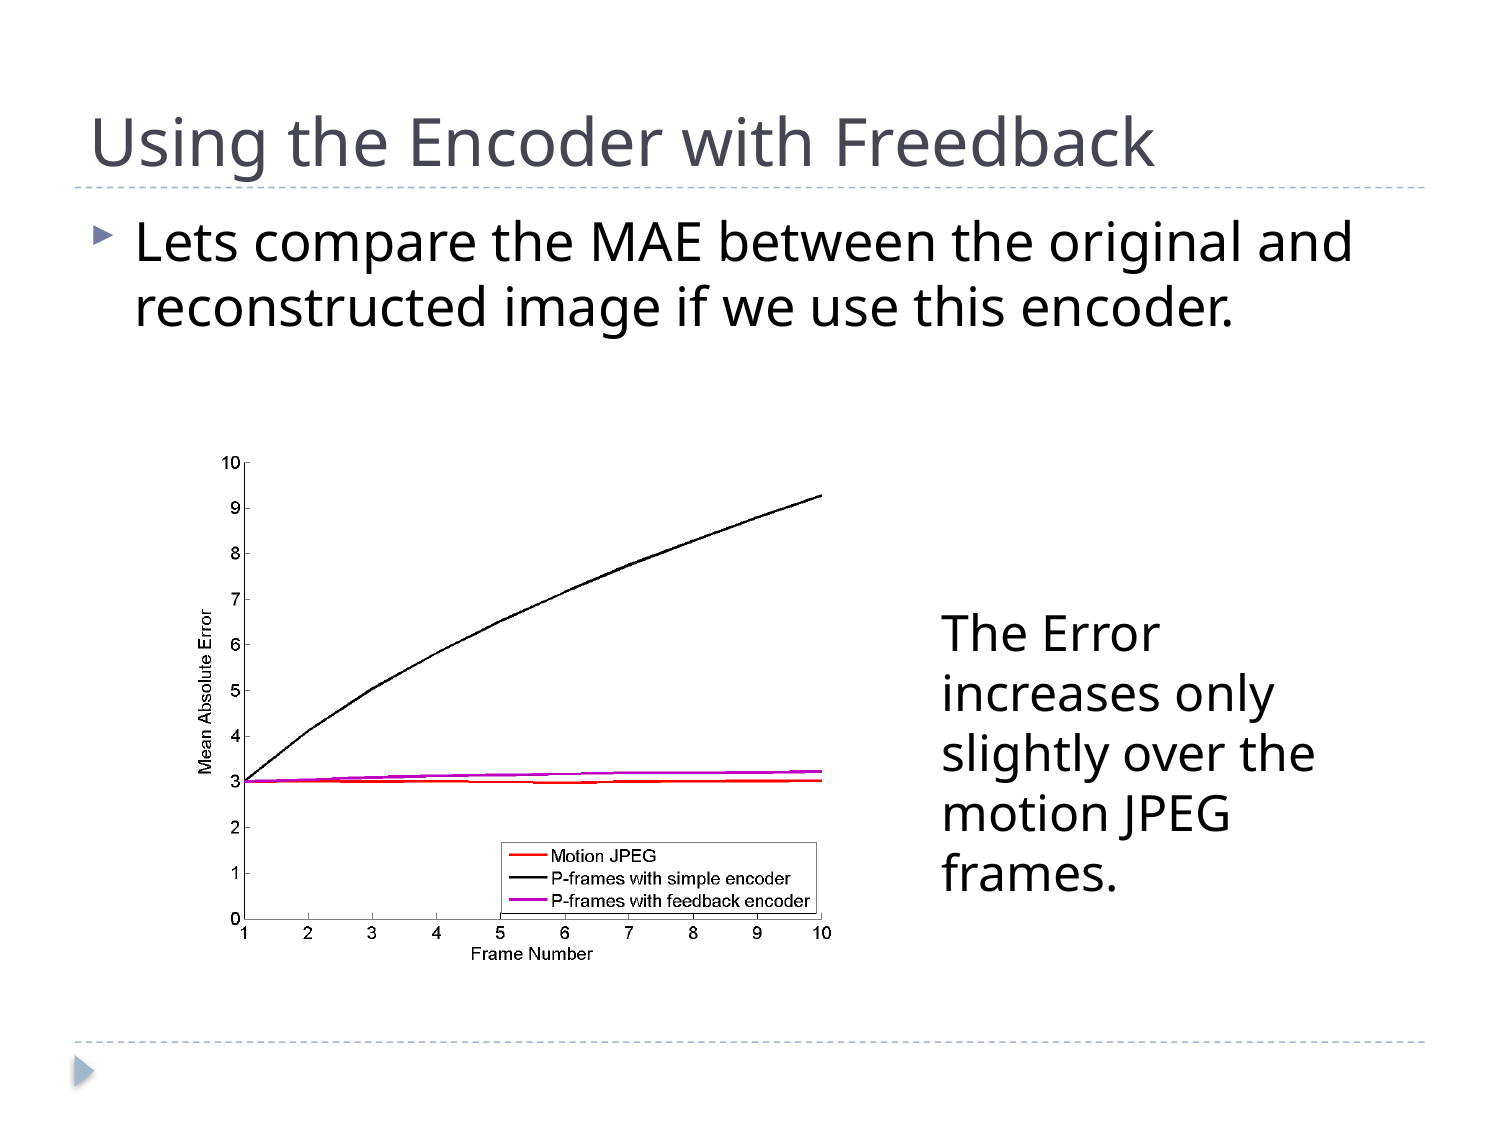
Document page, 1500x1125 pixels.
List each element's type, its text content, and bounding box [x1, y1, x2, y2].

list Lets compare the MAE between the original and reconstructed image if we use this encoder. [75, 200, 1425, 1010]
title Using the Encoder with Freedback [75, 24, 1425, 188]
text_box The Error increases only slightly over the motion JPEG frames. [927, 593, 1388, 909]
picture [147, 420, 892, 980]
